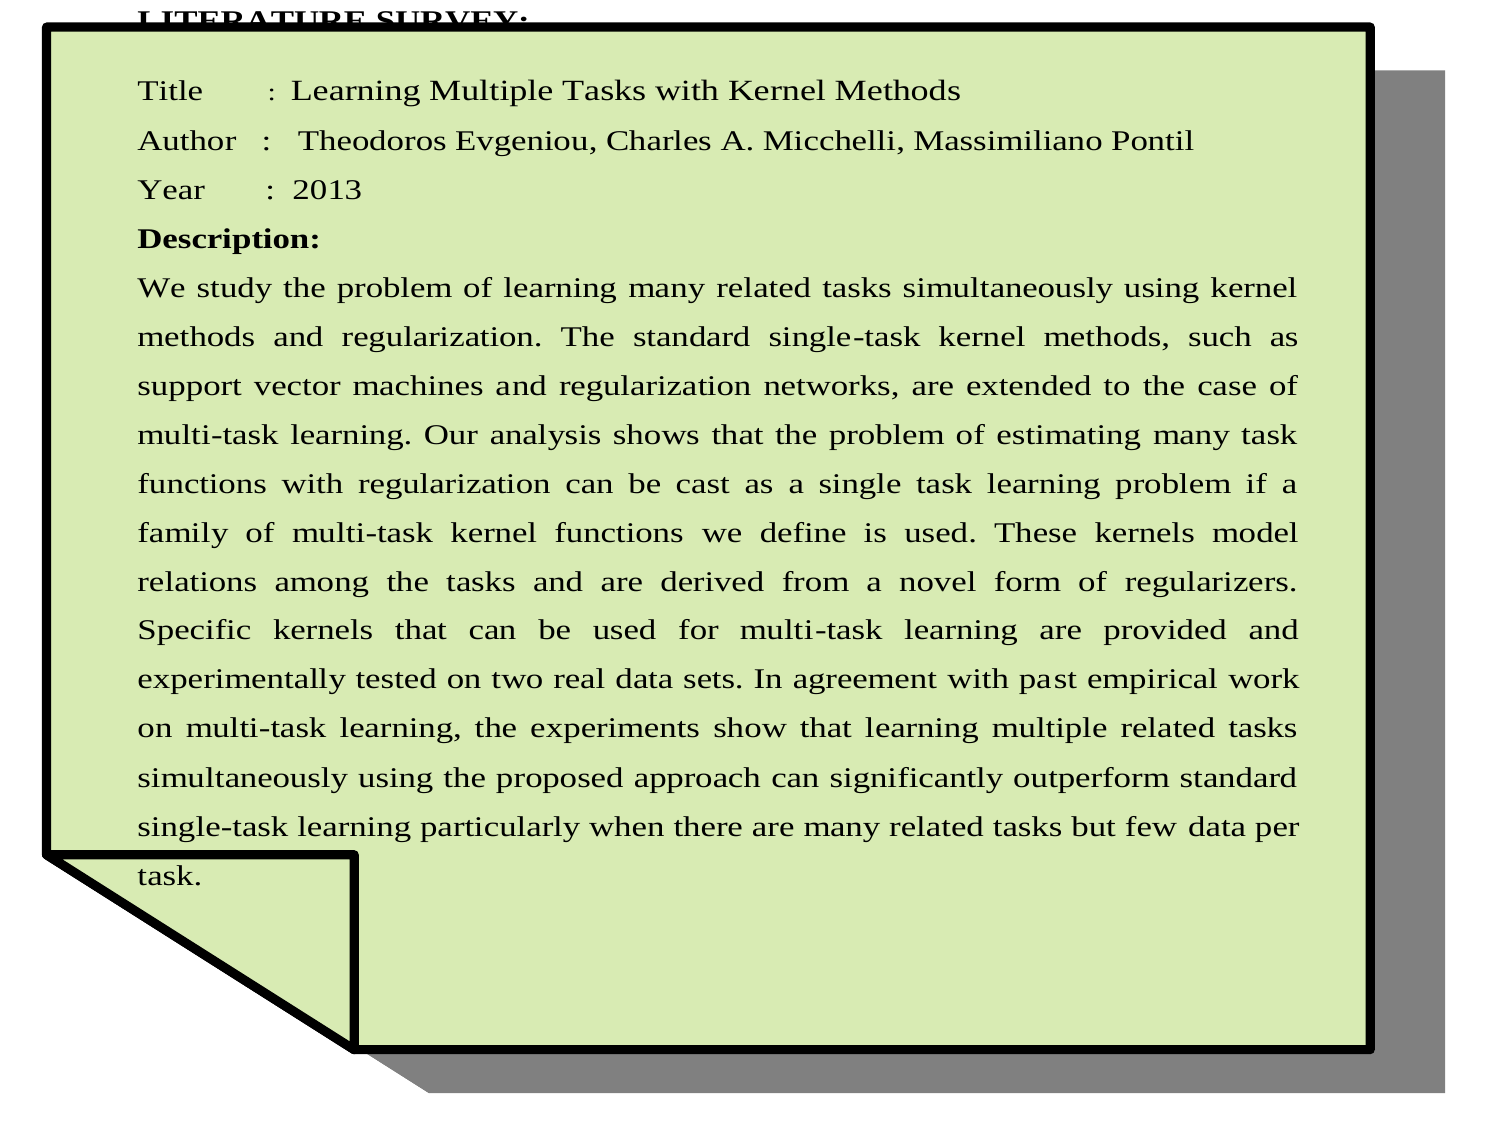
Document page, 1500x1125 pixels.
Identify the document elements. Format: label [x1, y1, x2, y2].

picture [137, 0, 1301, 1125]
